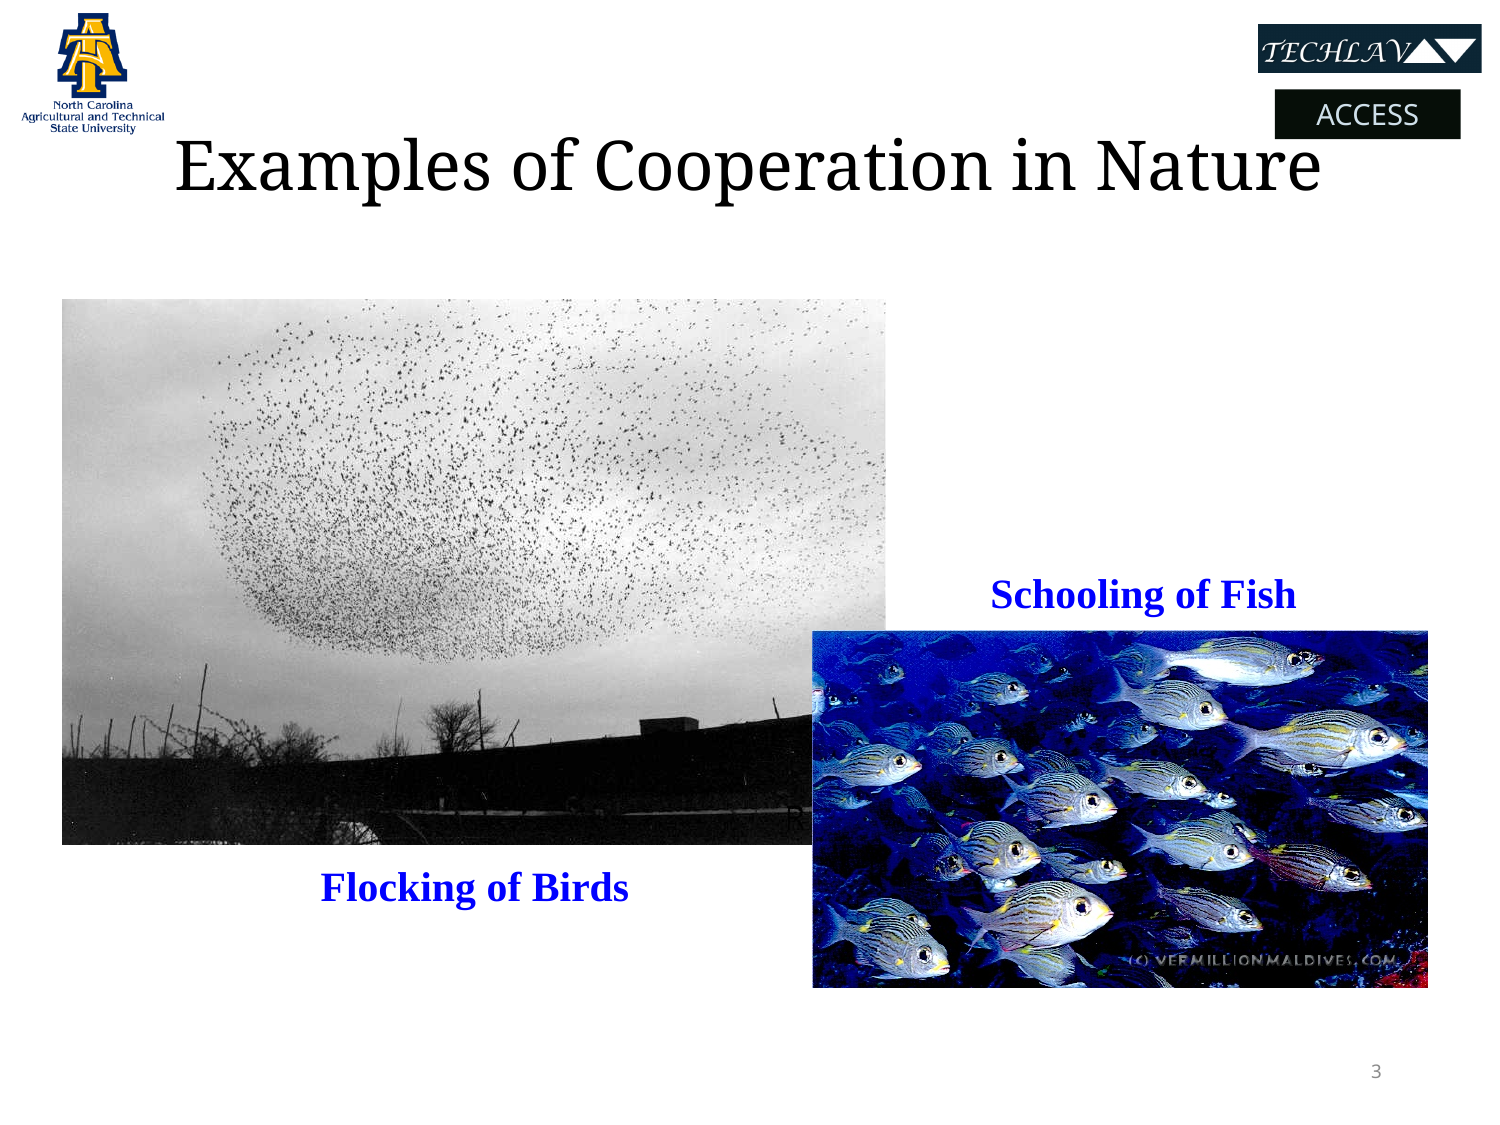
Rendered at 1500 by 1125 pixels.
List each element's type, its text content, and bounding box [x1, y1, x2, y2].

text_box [799, 559, 1488, 988]
slide_number 3 [1059, 1042, 1397, 1103]
title Examples of Cooperation in Nature [103, 140, 1397, 278]
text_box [18, 10, 1482, 140]
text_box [62, 299, 886, 918]
